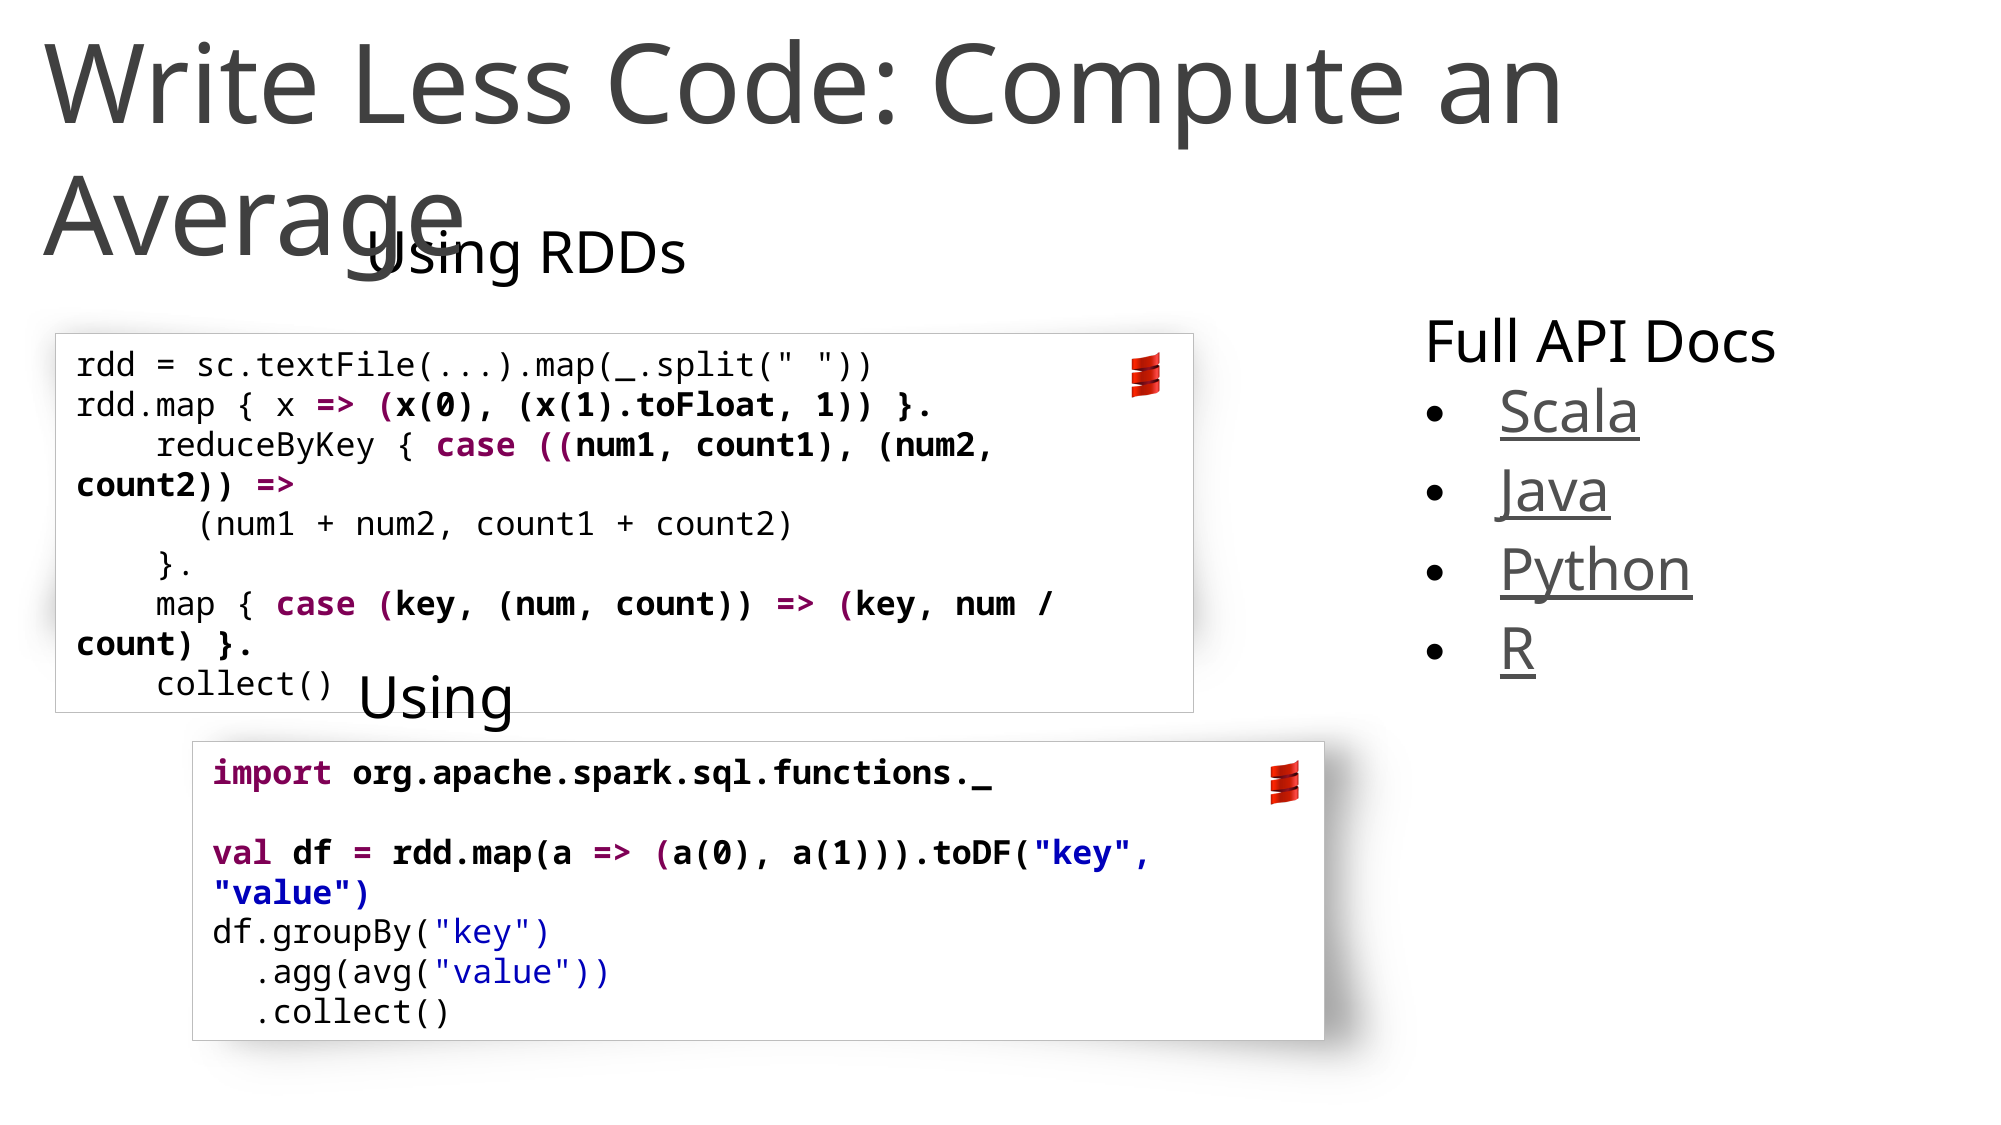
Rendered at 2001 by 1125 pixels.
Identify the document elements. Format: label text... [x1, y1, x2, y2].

list [1325, 982, 1330, 1016]
text_box import org.apache.spark.sql.functions._ val df = rdd.map(a => (a(0), a(1))).toDF("key", "value") df.groupBy("key") .agg(avg("value")) .collect() [192, 741, 1325, 1041]
picture [1127, 351, 1160, 398]
text_box Full API Docs Scala Java Python R [1404, 293, 1880, 701]
text_box Using RDDs [345, 205, 884, 296]
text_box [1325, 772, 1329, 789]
text_box Using DataFrames [337, 650, 875, 741]
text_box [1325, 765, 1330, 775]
text_box rdd = sc.textFile(...).map(_.split(" ")) rdd.map { x => (x(0), (x(1).toFloat, 1)) }. reduceByKey { case ((num1, count1), (num2, count2)) => (num1 + num2, count1 + count2) }. map { case (key, (num, count)) => (key, num / count) }. collect() [55, 332, 1194, 713]
picture [1267, 759, 1299, 806]
text_box Write Less Code: Compute an Average [23, 2, 1980, 191]
